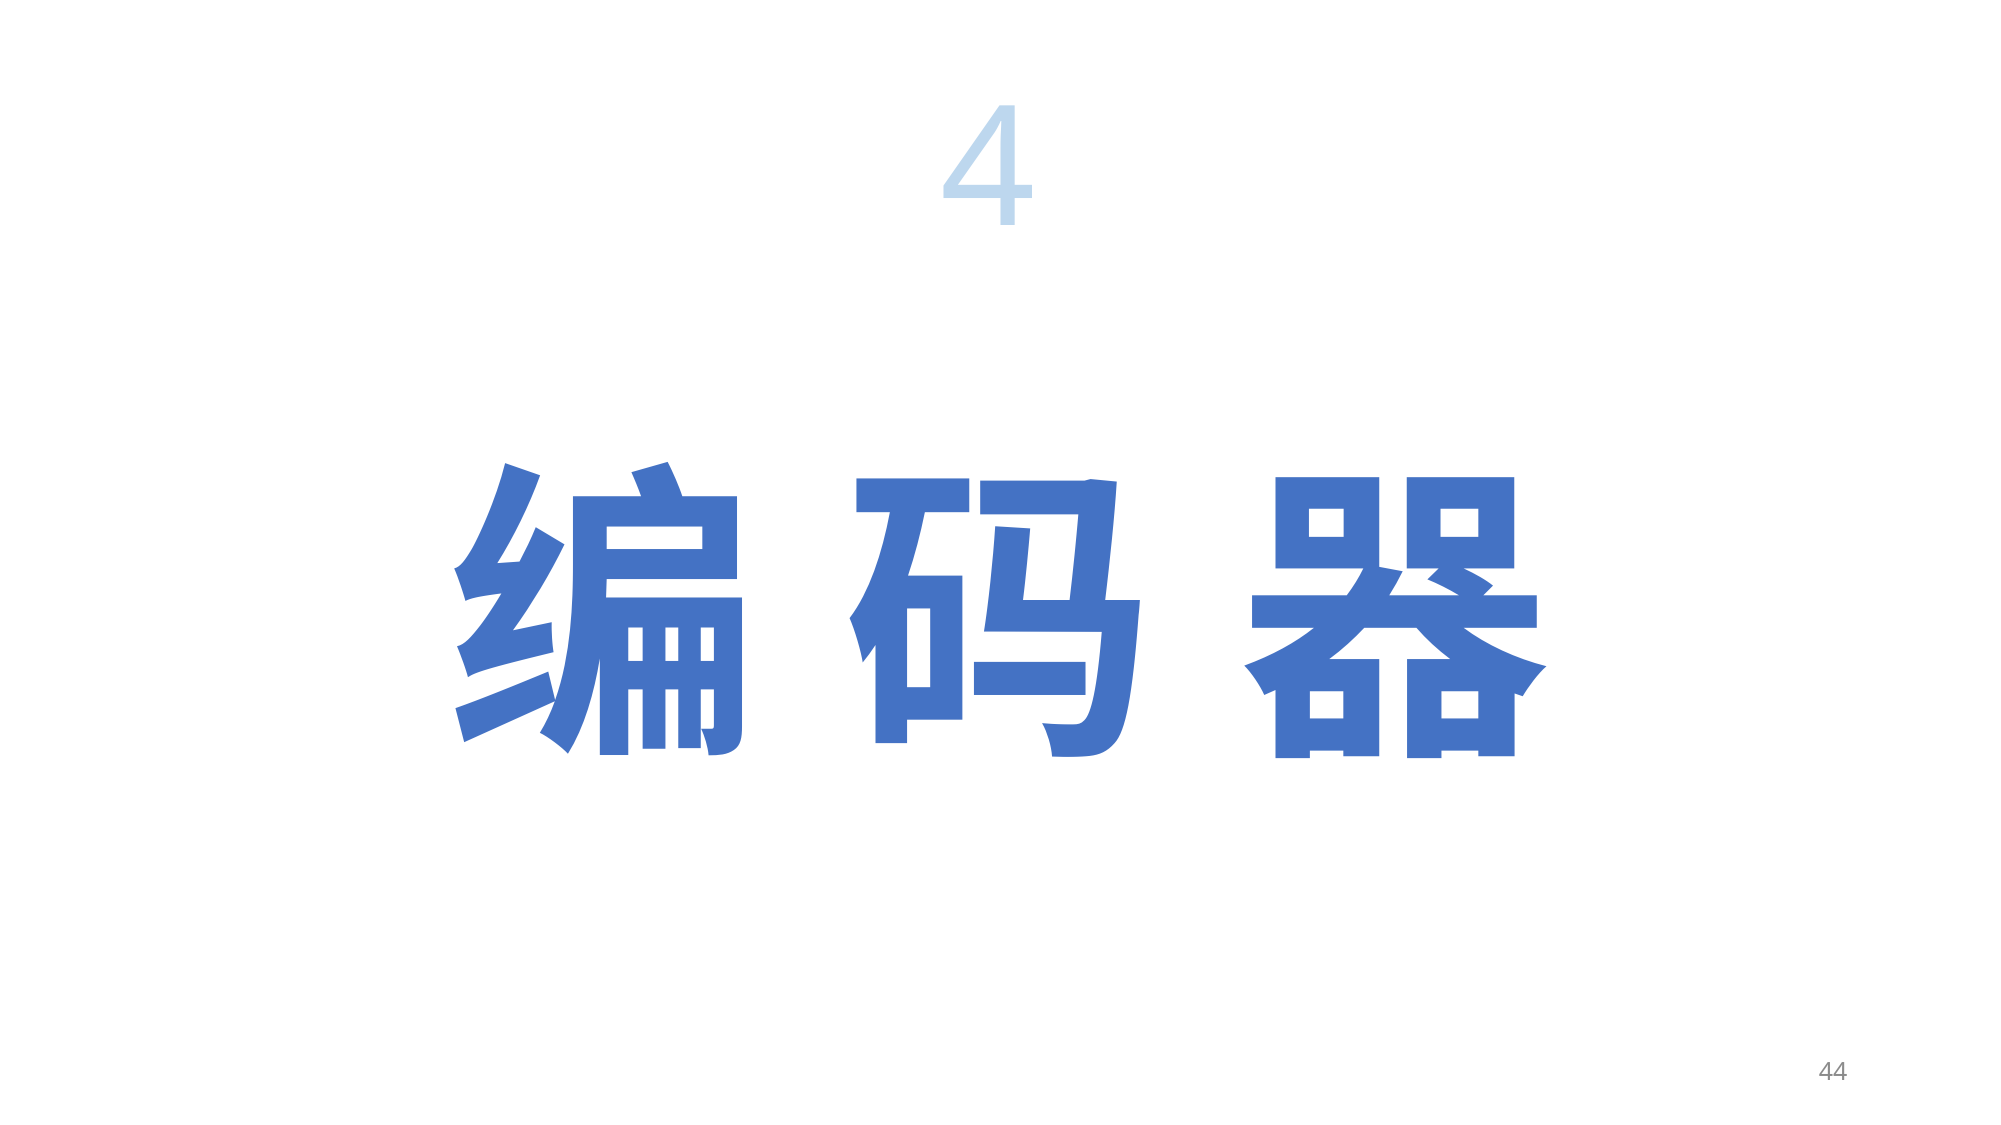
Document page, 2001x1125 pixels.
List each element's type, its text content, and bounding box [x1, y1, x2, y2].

slide_number 44 [1412, 1042, 1863, 1103]
text_box 4 [925, 51, 1051, 267]
title 编 码 器 [0, 381, 2000, 877]
